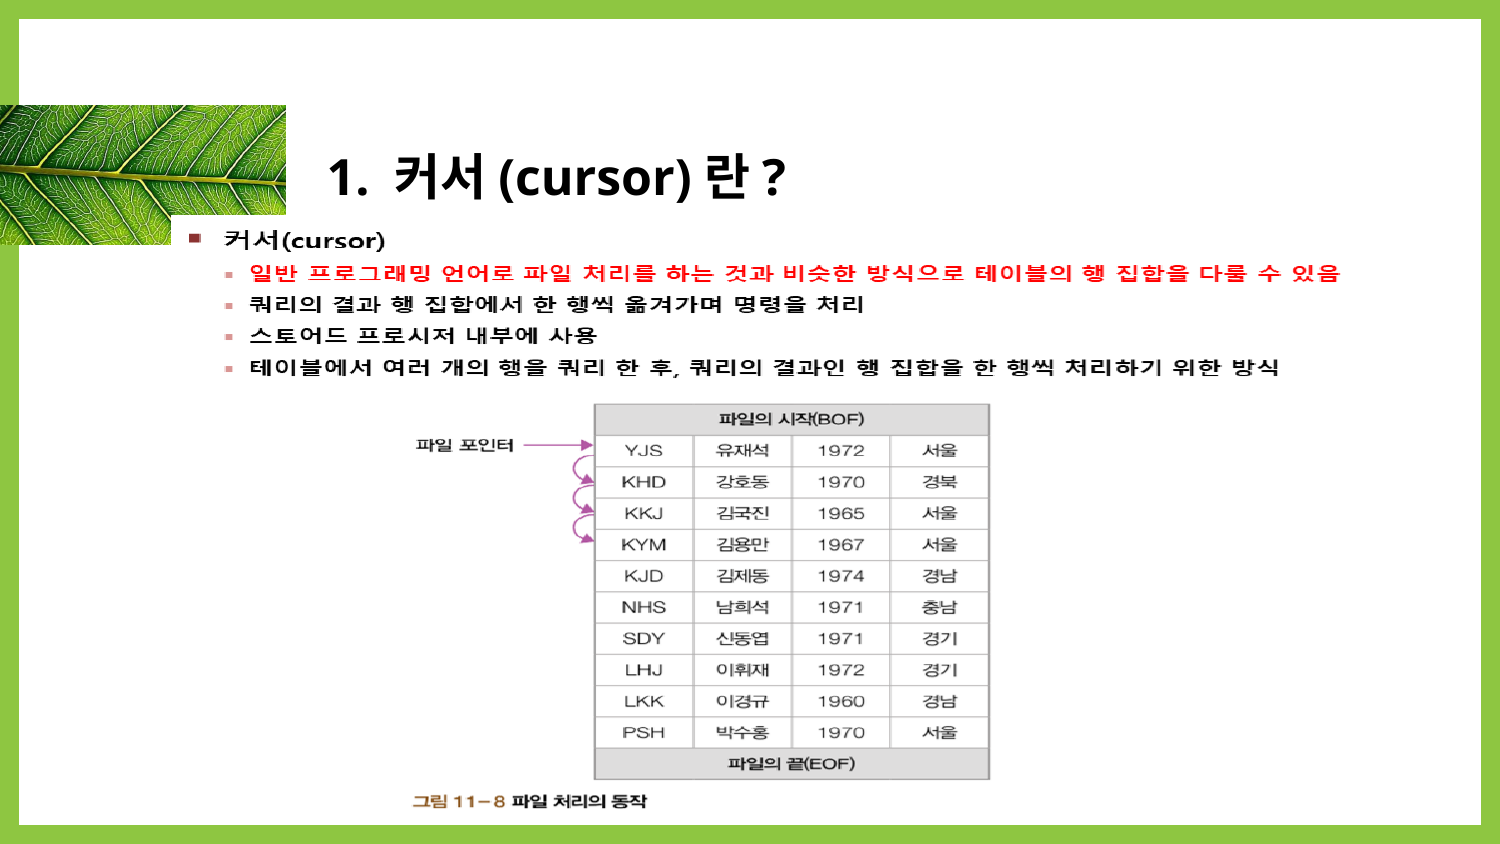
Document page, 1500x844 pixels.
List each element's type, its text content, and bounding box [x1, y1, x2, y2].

title 1. 커서(cursor)란? [315, 97, 1363, 213]
picture [0, 105, 1399, 825]
